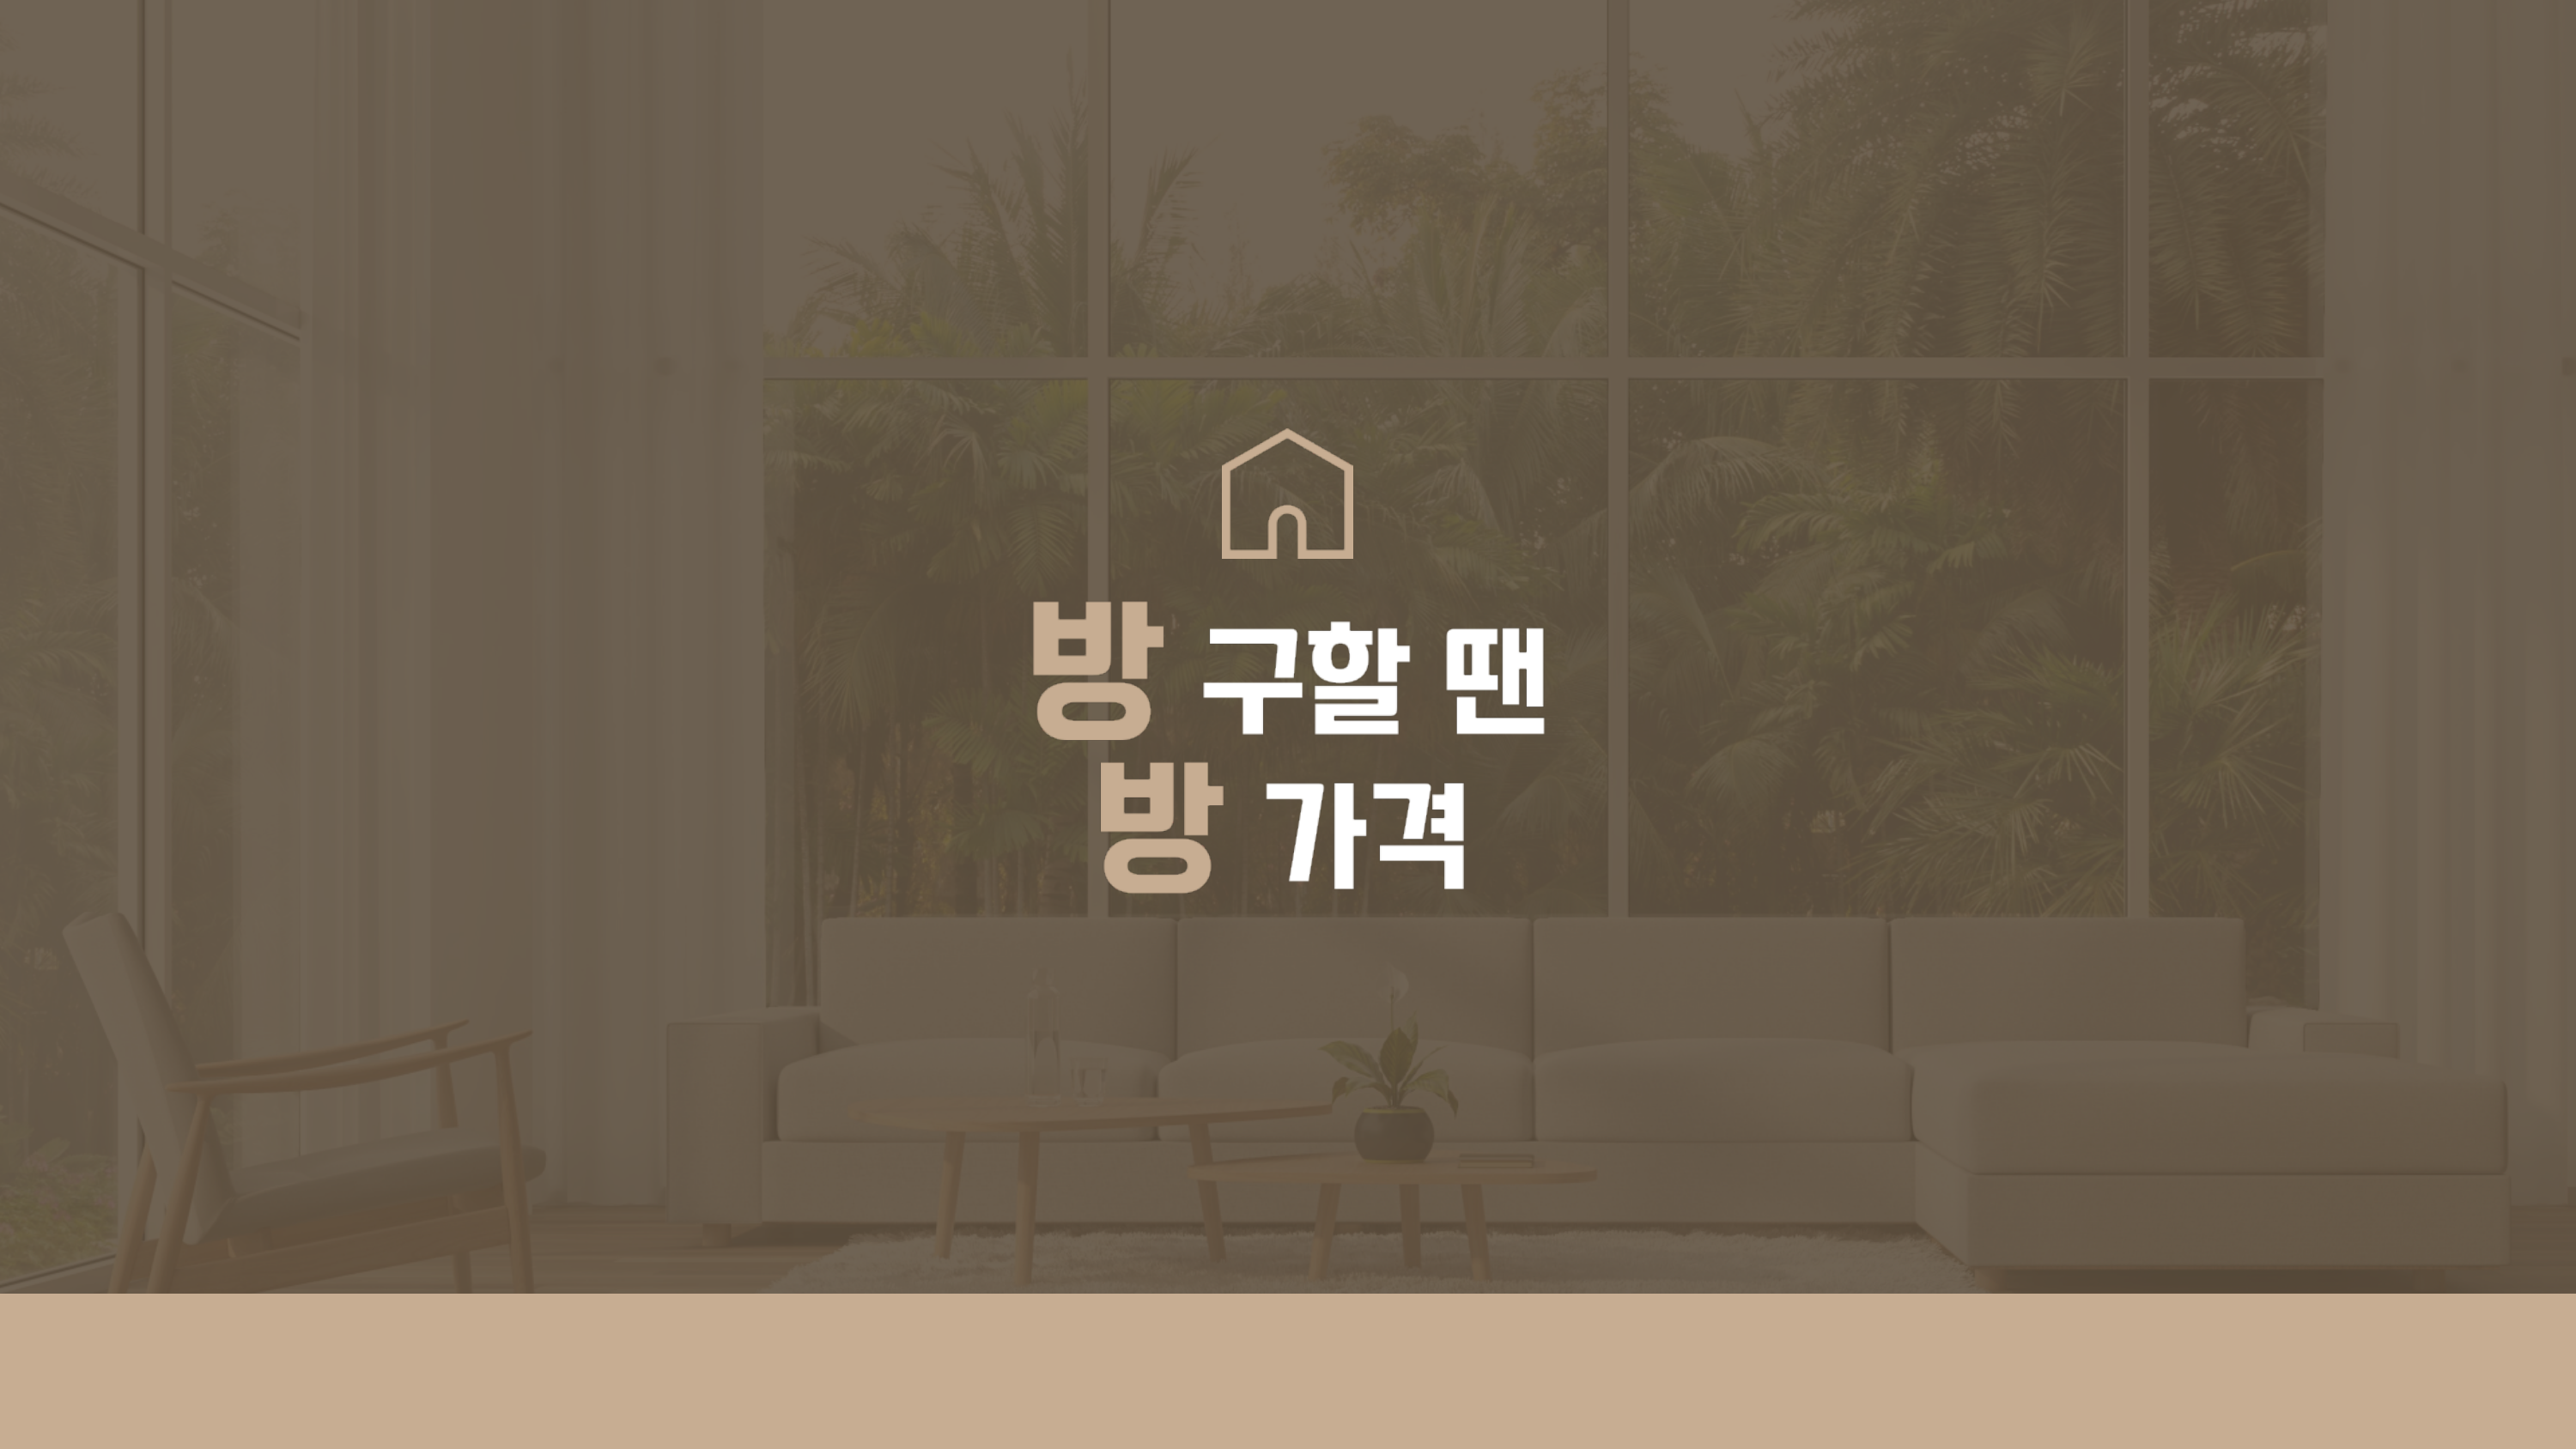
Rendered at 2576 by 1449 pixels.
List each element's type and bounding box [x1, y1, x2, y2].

text_box [0, 1293, 2576, 1449]
text_box [1222, 427, 1353, 560]
text_box [0, 0, 2576, 1293]
picture [928, 548, 1615, 960]
